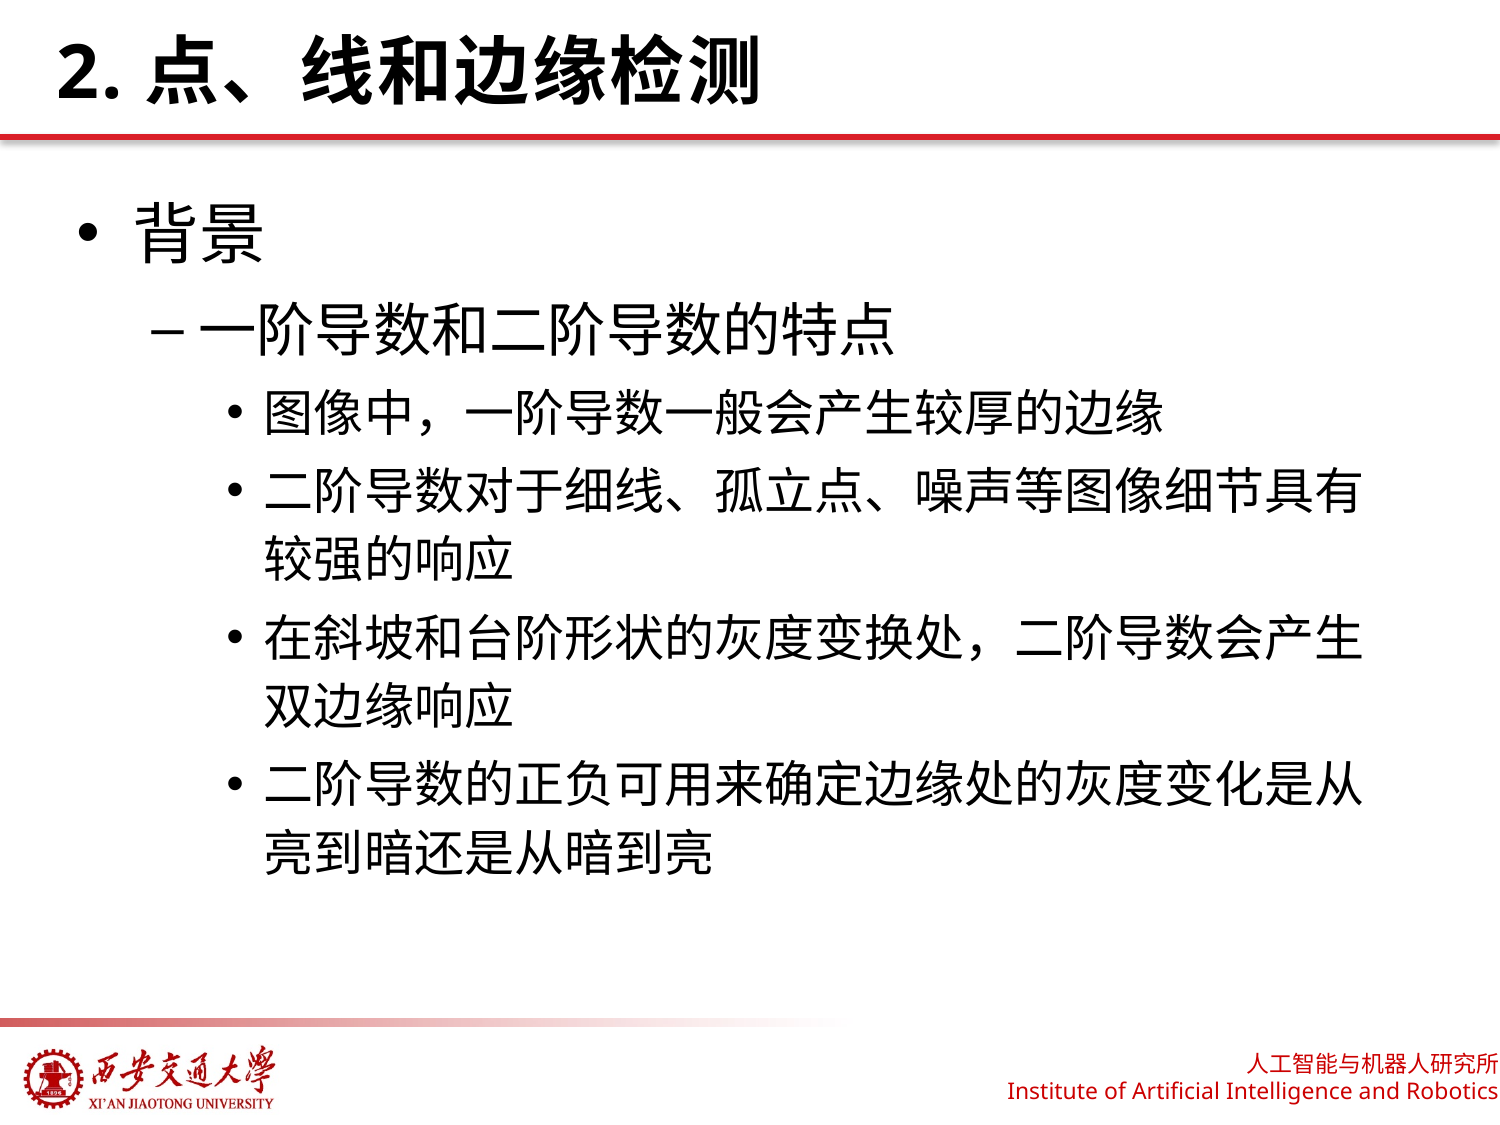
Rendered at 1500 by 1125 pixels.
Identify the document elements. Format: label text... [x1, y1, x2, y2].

list 背景 一阶导数和二阶导数的特点 图像中，一阶导数一般会产生较厚的边缘 二阶导数对于细线、孤立点、噪声等图像细节具有较强的响应 在斜坡和台阶形状的灰度变换处，二阶导数会产生双边缘响应 二阶导数的正负可用来确定边缘处的灰度变化是从亮到暗还是从暗到亮 [61, 172, 1412, 1000]
picture [0, 1018, 934, 1027]
title 2.点、线和边缘检测 [41, 0, 1341, 138]
picture [20, 1044, 281, 1115]
